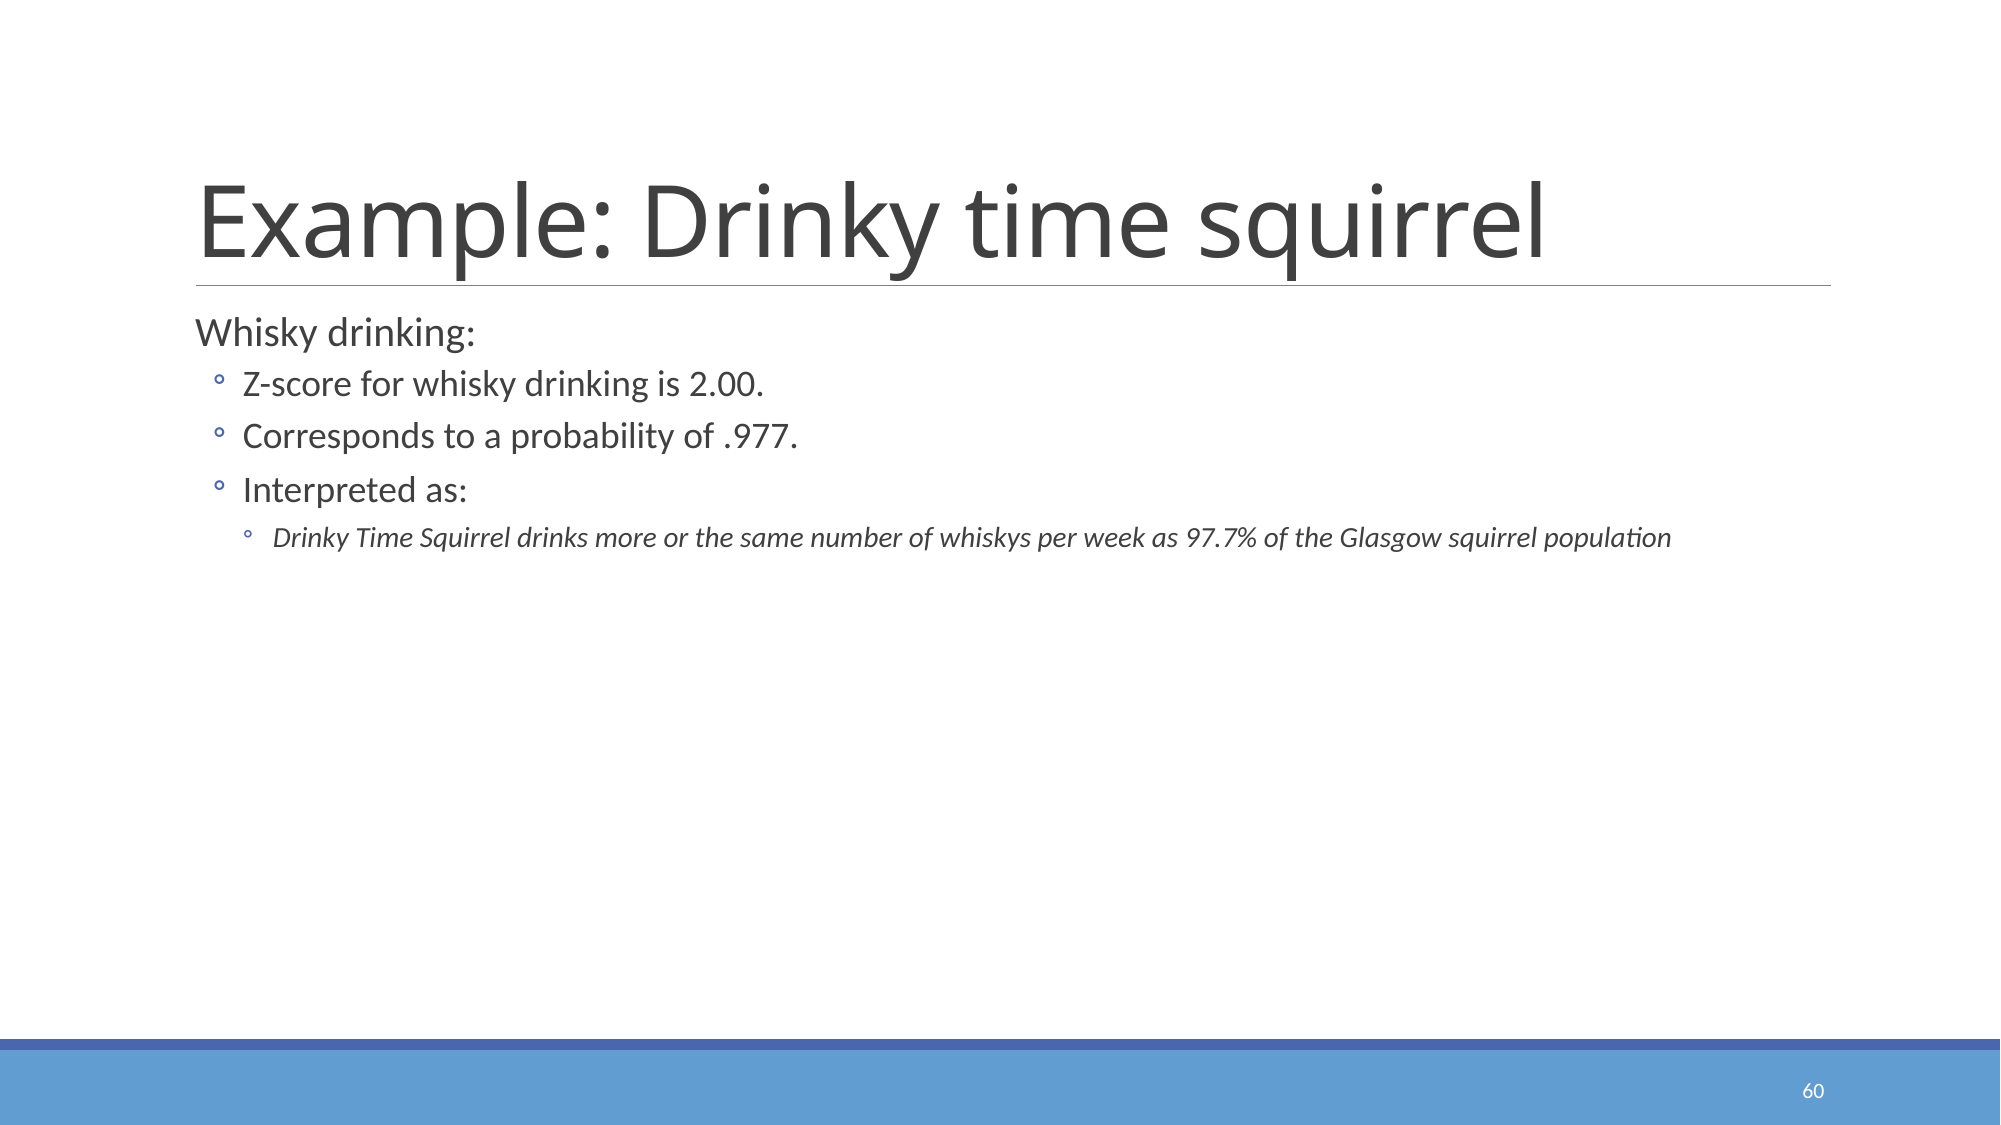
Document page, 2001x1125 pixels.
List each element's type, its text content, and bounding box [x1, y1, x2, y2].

title Example: Drinky time squirrel [180, 47, 1830, 285]
slide_number 60 [1624, 1059, 1840, 1120]
list Whisky drinking: Z-score for whisky drinking is 2.00. Corresponds to a probability of .977. Interpreted as: Drinky Time Squirrel drinks more or the same number of whiskys per week as 97.7% of the Glasgow squirrel population [180, 302, 1830, 963]
